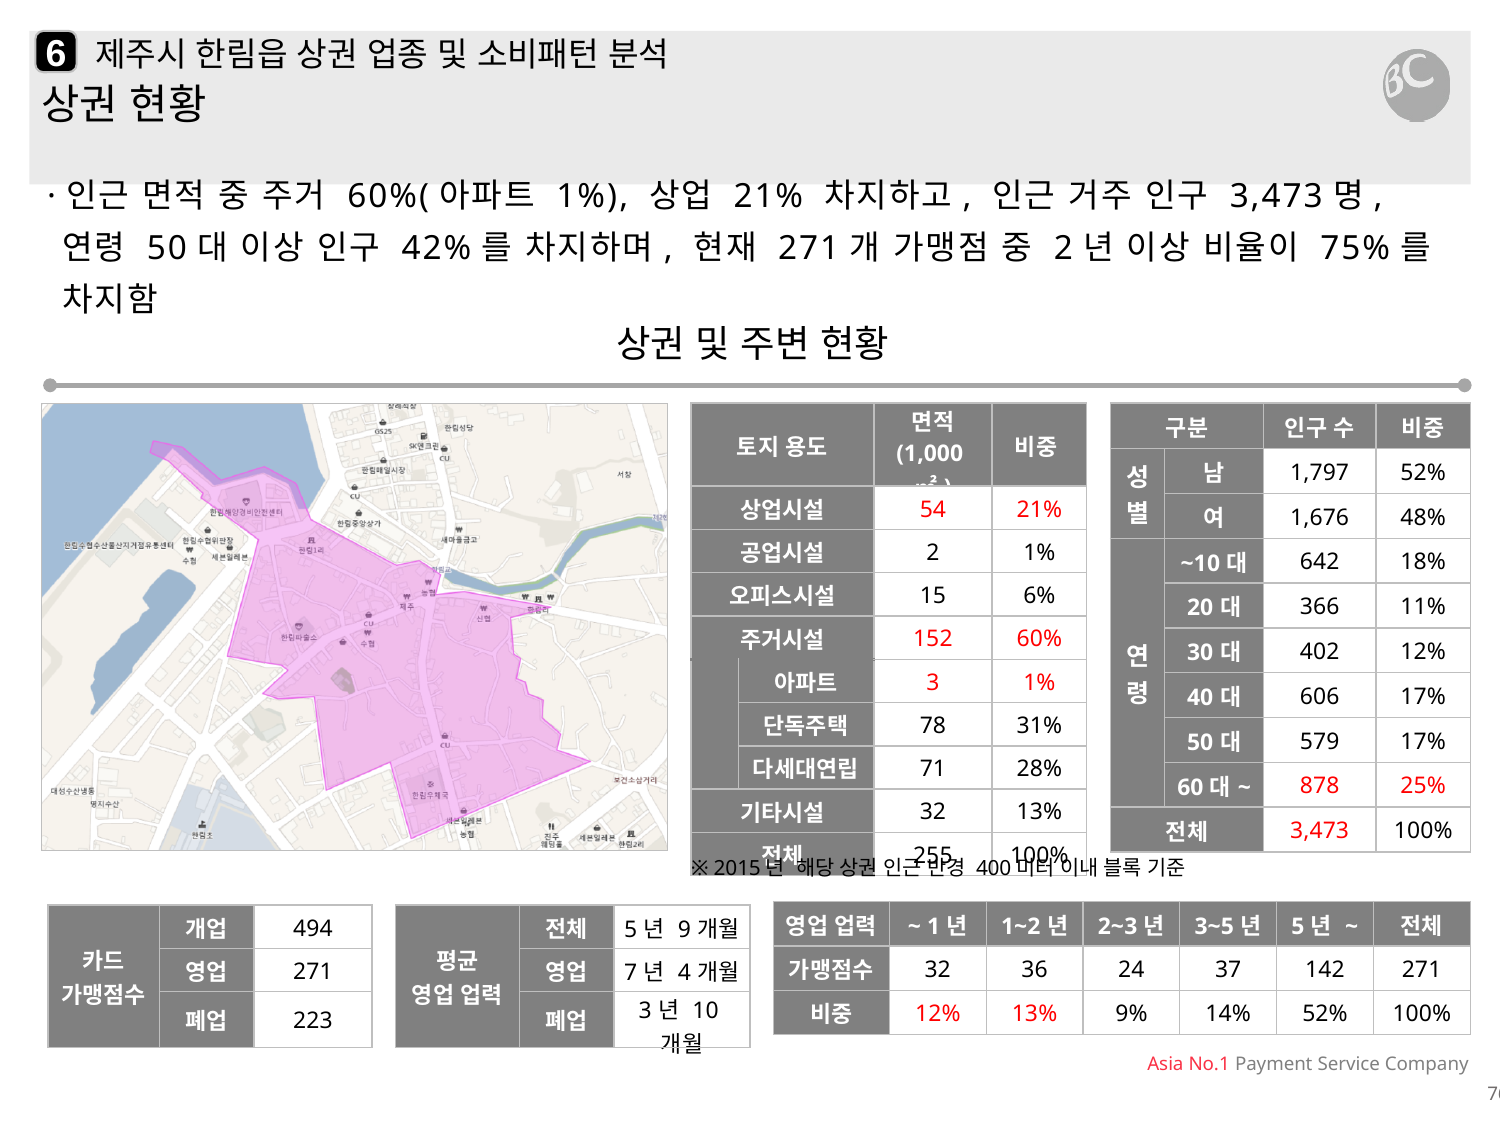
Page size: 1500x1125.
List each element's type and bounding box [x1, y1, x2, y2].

text_box [690, 857, 1471, 881]
table_header [890, 902, 986, 945]
table_cell [520, 992, 613, 1047]
list [41, 83, 1376, 131]
table_cell [692, 487, 873, 529]
table_cell [993, 530, 1086, 572]
table_cell [993, 703, 1086, 745]
table_cell [1111, 808, 1263, 851]
table_cell [1180, 991, 1276, 1034]
table_header [692, 404, 873, 485]
table_header [1111, 404, 1263, 448]
table_header [1374, 902, 1470, 945]
table_cell [1264, 629, 1375, 672]
table_header [255, 906, 371, 948]
table_header [774, 902, 889, 945]
table_cell [1377, 718, 1470, 762]
table_cell [993, 747, 1086, 788]
table_cell [1264, 494, 1375, 538]
table_header [987, 902, 1082, 945]
table_header [160, 906, 253, 948]
table_cell [890, 947, 986, 990]
table_cell [993, 573, 1086, 615]
table_cell [875, 660, 991, 702]
table_cell [1165, 629, 1263, 672]
table_cell [1264, 449, 1375, 493]
table_cell [615, 992, 749, 1047]
table_cell [1377, 449, 1470, 493]
table_cell [692, 790, 873, 832]
table_cell [1111, 539, 1164, 806]
picture [41, 402, 668, 852]
table_cell [739, 747, 873, 788]
table_cell [255, 949, 371, 991]
table_cell [255, 992, 371, 1047]
table_cell [1264, 763, 1375, 806]
table_header [1377, 404, 1470, 448]
table_cell [987, 991, 1082, 1034]
table_cell [692, 617, 873, 658]
table_cell [875, 617, 991, 659]
text_box [41, 325, 1465, 367]
table_header [49, 906, 159, 1047]
table_cell [774, 991, 889, 1034]
table_cell [615, 949, 749, 991]
table_header [1277, 902, 1373, 945]
table_cell [1165, 763, 1263, 806]
table_cell [993, 833, 1086, 857]
table_cell [1084, 991, 1179, 1034]
table_cell [1264, 584, 1375, 627]
table_cell [1377, 629, 1470, 672]
table_cell [875, 747, 991, 788]
table_cell [993, 487, 1086, 529]
table_cell [875, 790, 991, 832]
table_cell [1165, 673, 1263, 717]
table_header [875, 404, 991, 485]
table_cell [1374, 947, 1470, 990]
table_cell [1377, 494, 1470, 538]
table_cell [1377, 808, 1470, 851]
table_cell [1377, 763, 1470, 806]
table_cell [1165, 494, 1263, 538]
table_cell [1180, 947, 1276, 990]
text_box [35, 184, 1469, 303]
table_header [396, 906, 519, 1047]
table_cell [692, 530, 873, 572]
table_cell [160, 949, 253, 991]
table_cell [1377, 584, 1470, 627]
table_header [993, 404, 1086, 485]
table_cell [692, 661, 738, 788]
picture [1383, 49, 1450, 122]
table_cell [1377, 673, 1470, 717]
table_cell [1264, 673, 1375, 717]
table_cell [875, 487, 991, 529]
table_cell [875, 573, 991, 615]
table_cell [692, 573, 873, 615]
table_cell [1084, 947, 1179, 990]
table_header [615, 906, 749, 948]
table_cell [993, 660, 1086, 702]
table_cell [1264, 808, 1375, 851]
table_cell [1264, 718, 1375, 762]
table_cell [739, 703, 873, 745]
table_header [1264, 404, 1375, 448]
table_header [1180, 902, 1276, 945]
table_cell [1374, 991, 1470, 1034]
table_cell [1111, 449, 1164, 538]
table_cell [692, 833, 873, 857]
table_cell [1377, 539, 1470, 582]
table_cell [993, 617, 1086, 659]
table_cell [1277, 991, 1373, 1034]
table_cell [739, 661, 873, 702]
table_cell [1277, 947, 1373, 990]
table_cell [987, 947, 1082, 990]
table_cell [875, 833, 991, 857]
table_cell [993, 790, 1086, 832]
title [41, 33, 1376, 79]
table_cell [1264, 539, 1375, 582]
table_cell [1165, 539, 1263, 582]
text_box [33, 28, 79, 75]
table_cell [774, 947, 889, 990]
table_cell [1165, 449, 1263, 493]
table_cell [875, 530, 991, 572]
table_cell [875, 703, 991, 745]
table_cell [160, 992, 253, 1047]
table_cell [1165, 584, 1263, 627]
table_cell [520, 949, 613, 991]
table_header [1084, 902, 1179, 945]
table_cell [1165, 718, 1263, 762]
table_header [520, 906, 613, 948]
table_cell [890, 991, 986, 1034]
